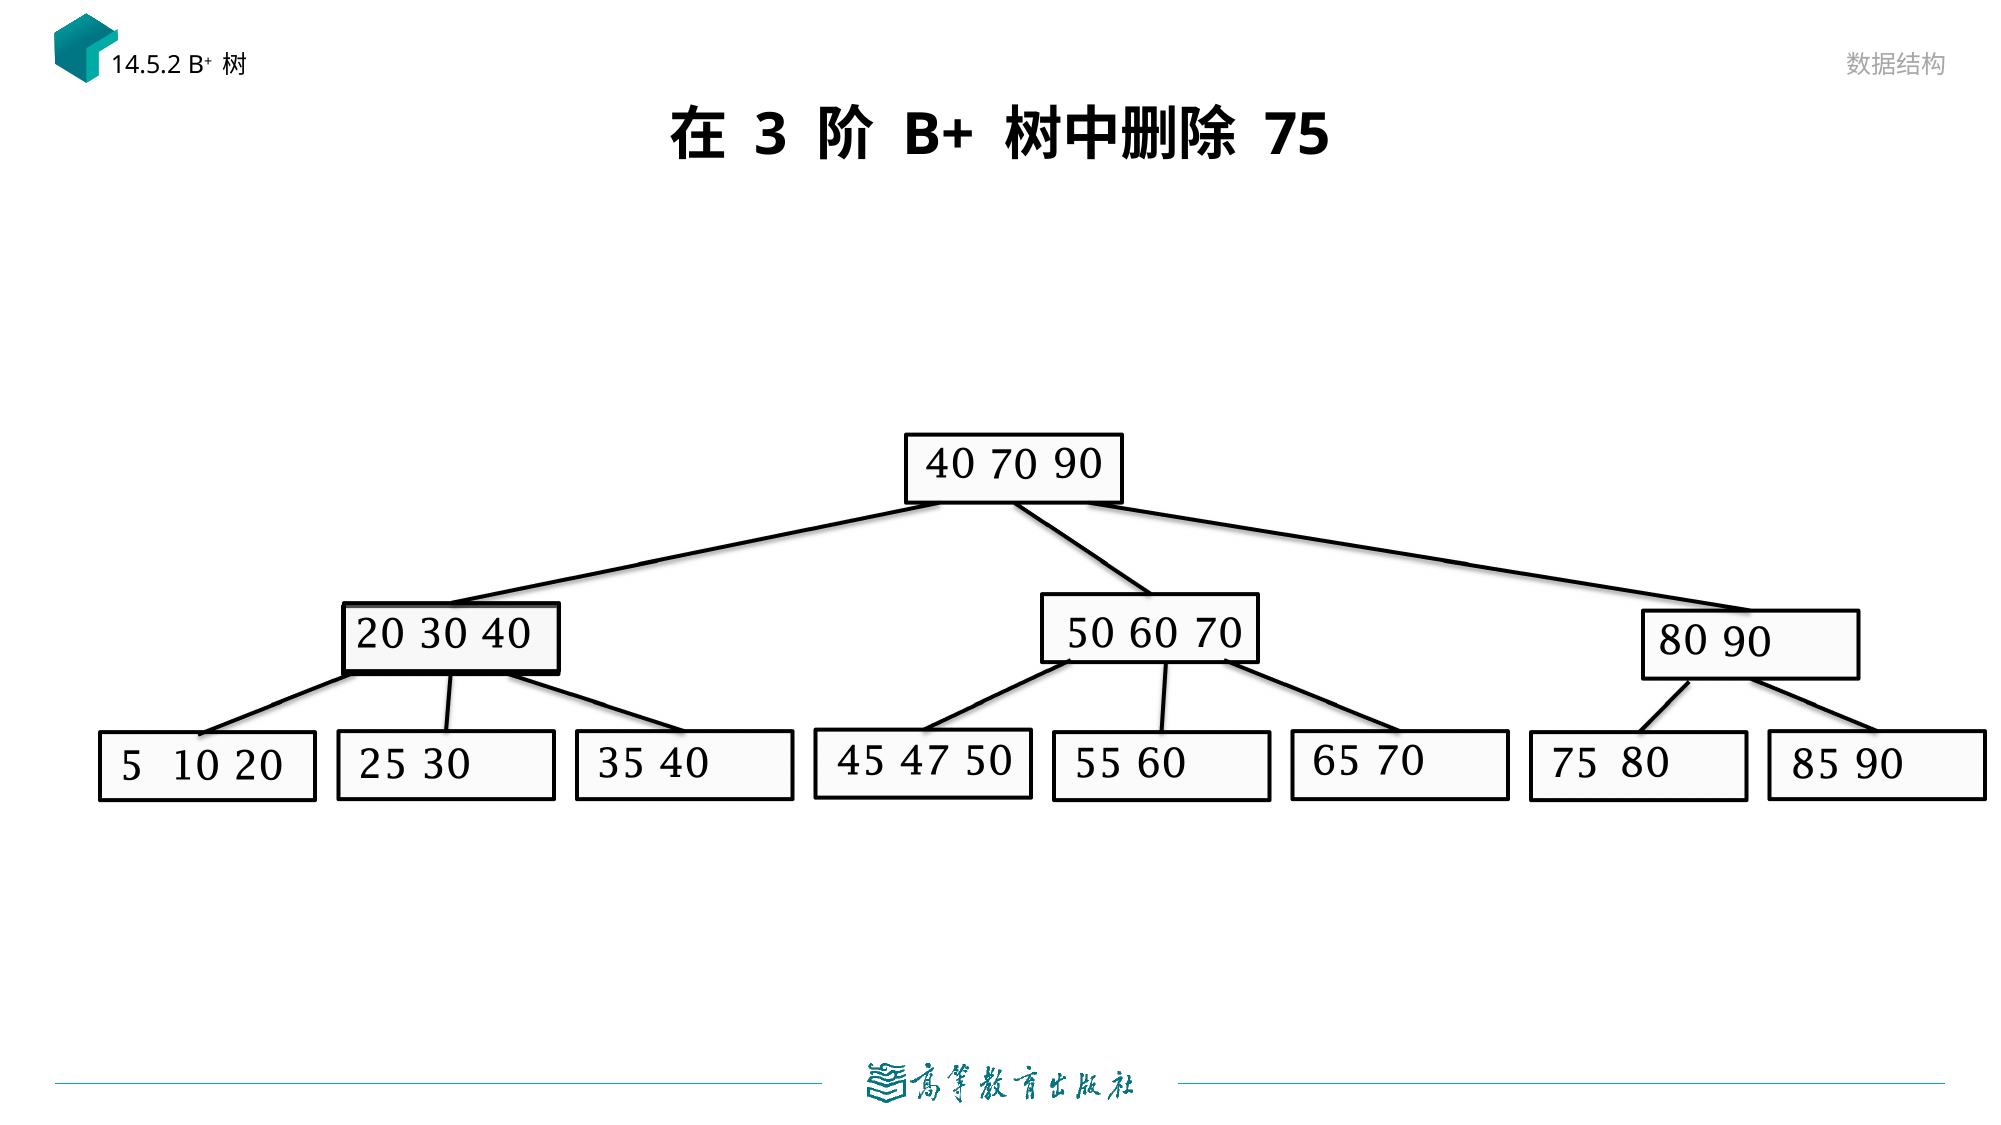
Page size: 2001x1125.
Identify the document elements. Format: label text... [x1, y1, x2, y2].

subtitle 14.5.2 B+ 树 [95, 44, 894, 99]
title 在 3 阶 B+ 树中删除 75 [137, 92, 1863, 178]
list 数据结构 [1115, 32, 1962, 86]
picture [867, 1063, 1133, 1103]
picture [95, 281, 2000, 844]
